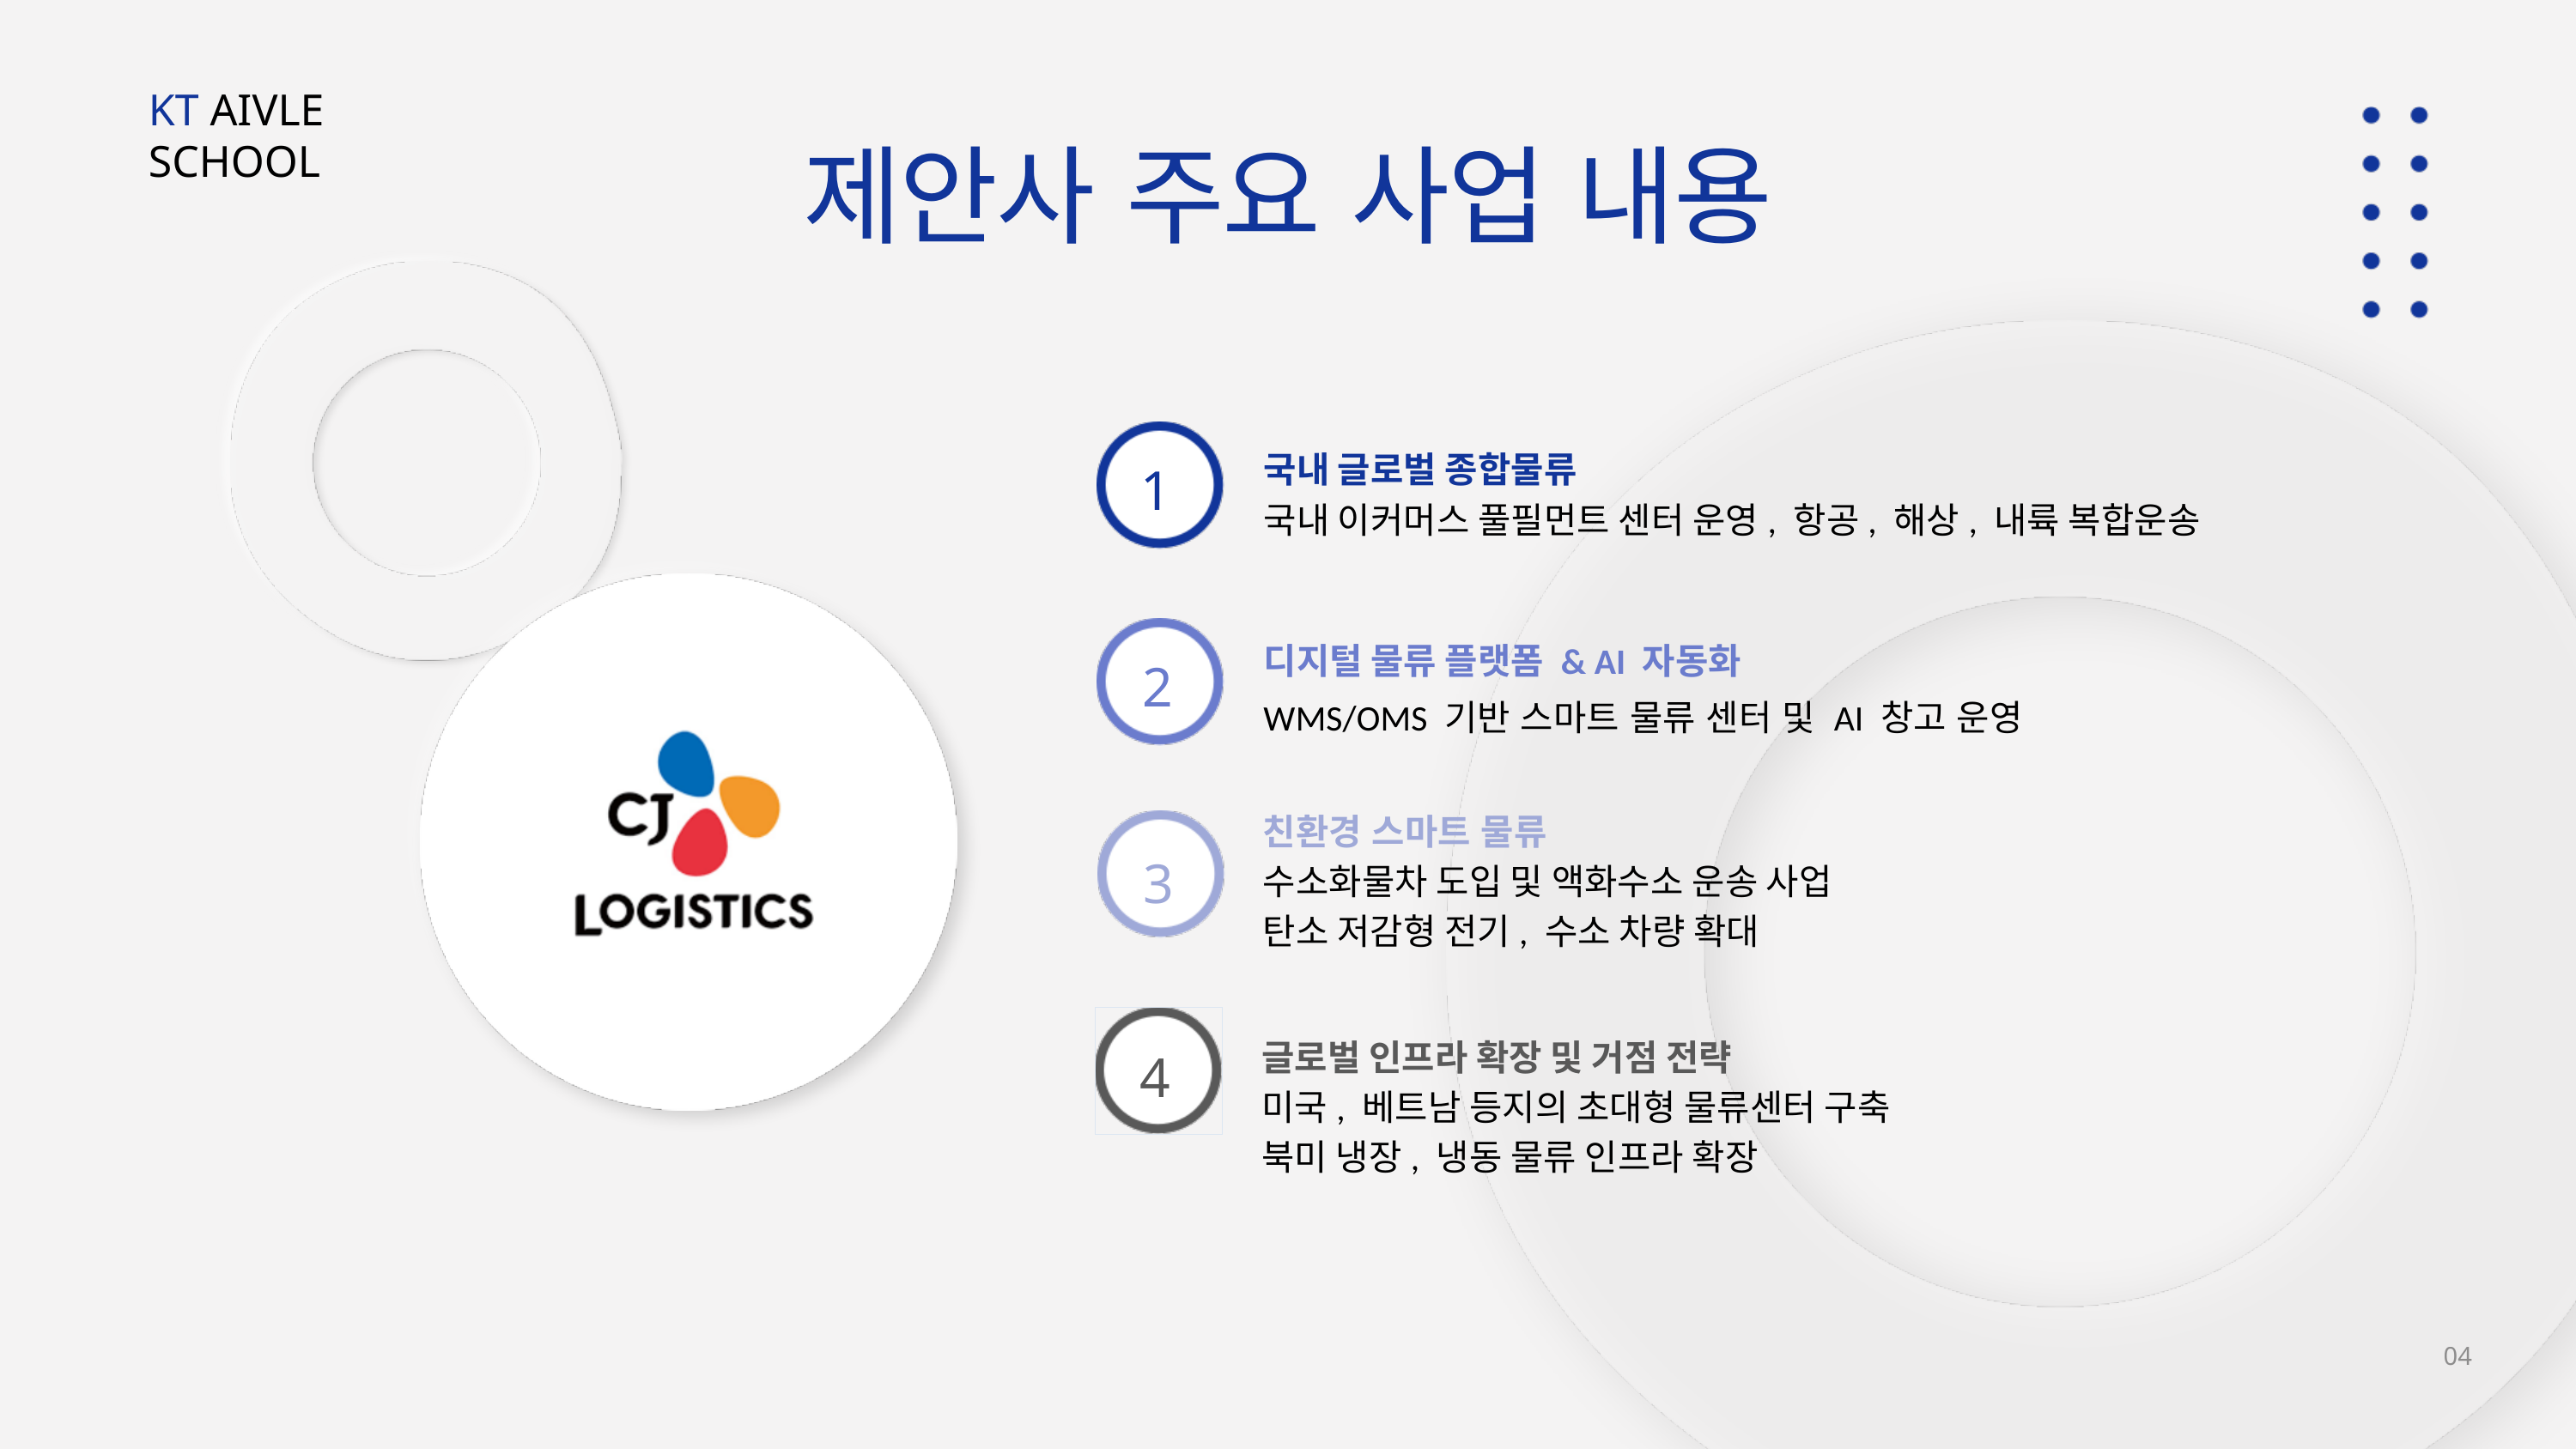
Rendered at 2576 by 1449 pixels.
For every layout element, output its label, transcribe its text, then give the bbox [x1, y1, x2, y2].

text_box KT AIVLE SCHOOL [148, 107, 483, 165]
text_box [1097, 618, 1224, 746]
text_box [1095, 1007, 1223, 1136]
text_box 제안사 주요 사업 내용 [552, 129, 2024, 279]
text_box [1097, 810, 1225, 938]
text_box 글로벌 인프라 확장 및 거점 전략 미국, 베트남 등지의 초대형 물류센터 구축 북미 냉장, 냉동 물류 인프라 확장 [1261, 1008, 1441, 1191]
picture [1446, 106, 2576, 1449]
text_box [1097, 421, 1225, 549]
text_box 디지털 물류 플랫폼 & AI 자동화 WMS/OMS 기반 스마트 물류 센터 및 AI 창고 운영 [1263, 628, 1441, 733]
text_box 친환경 스마트 물류 수소화물차 도입 및 액화수소 운송 사업 탄소 저감형 전기, 수소 차량 확대 [1262, 784, 1441, 964]
picture [230, 260, 957, 1111]
text_box 국내 글로벌 종합물류 국내 이커머스 풀필먼트 센터 운영, 항공, 해상, 내륙 복합운송 [1263, 402, 1441, 572]
